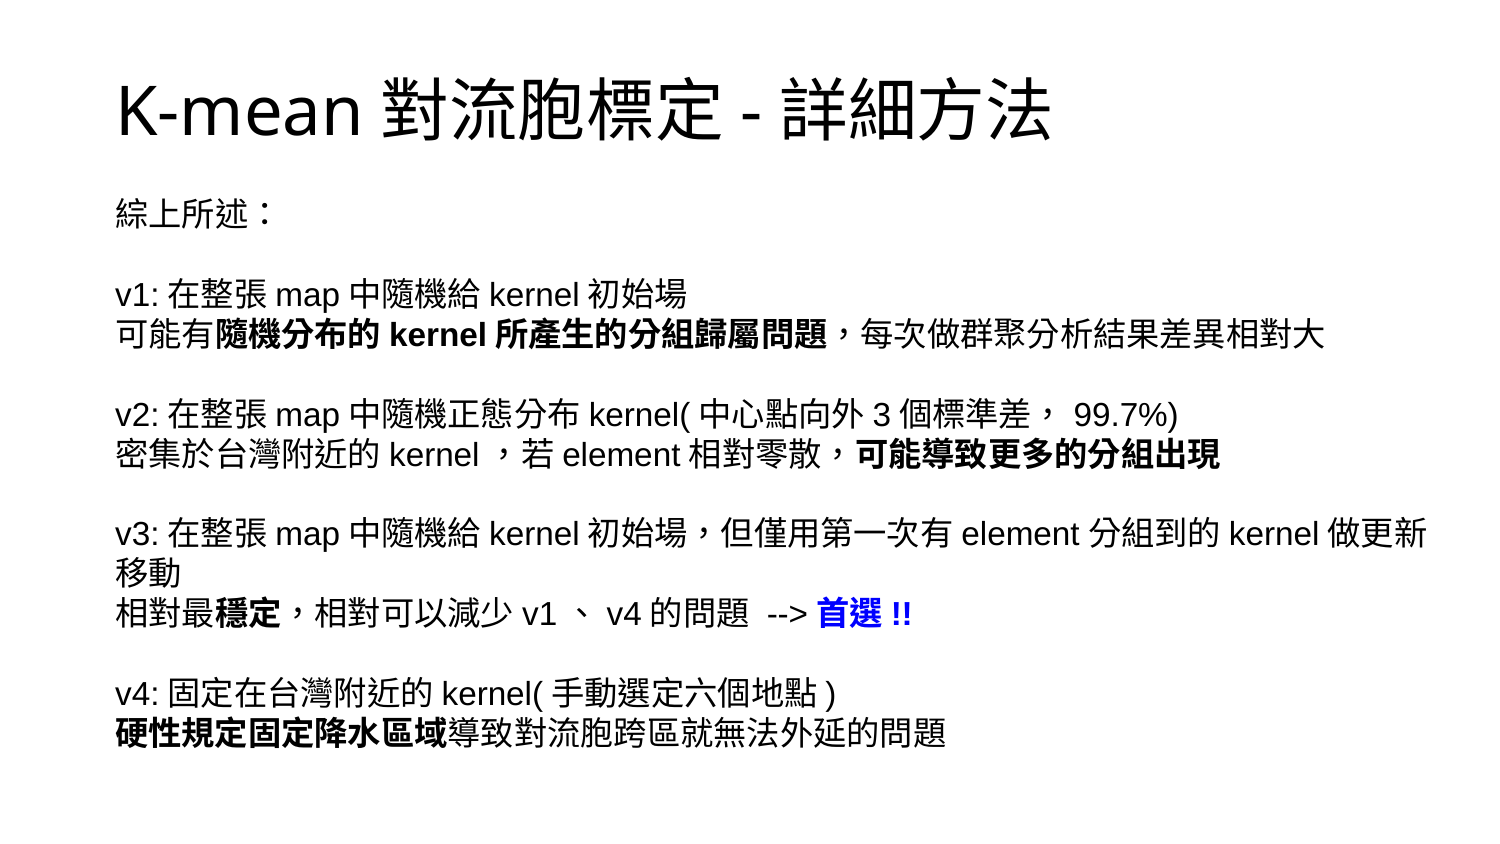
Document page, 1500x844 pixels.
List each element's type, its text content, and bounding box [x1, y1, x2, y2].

text_box K-mean對流胞標定-詳細方法 綜上所述： v1:在整張map中隨機給kernel初始場 可能有隨機分布的kernel所產生的分組歸屬問題，每次做群聚分析結果差異相對大 v2:在整張map中隨機正態分布kernel(中心點向外3個標準差，99.7%) 密集於台灣附近的kernel，若element相對零散，可能導致更多的分組出現 v3:在整張map中隨機給kernel初始場，但僅用第一次有element分組到的kernel做更新移動 相對最穩定，相對可以減少v1、v4的問題 -->首選!! v4:固定在台灣附近的kernel(手動選定六個地點) 硬性規定固定降水區域導致對流胞跨區就無法外延的問題 [100, 61, 1475, 768]
